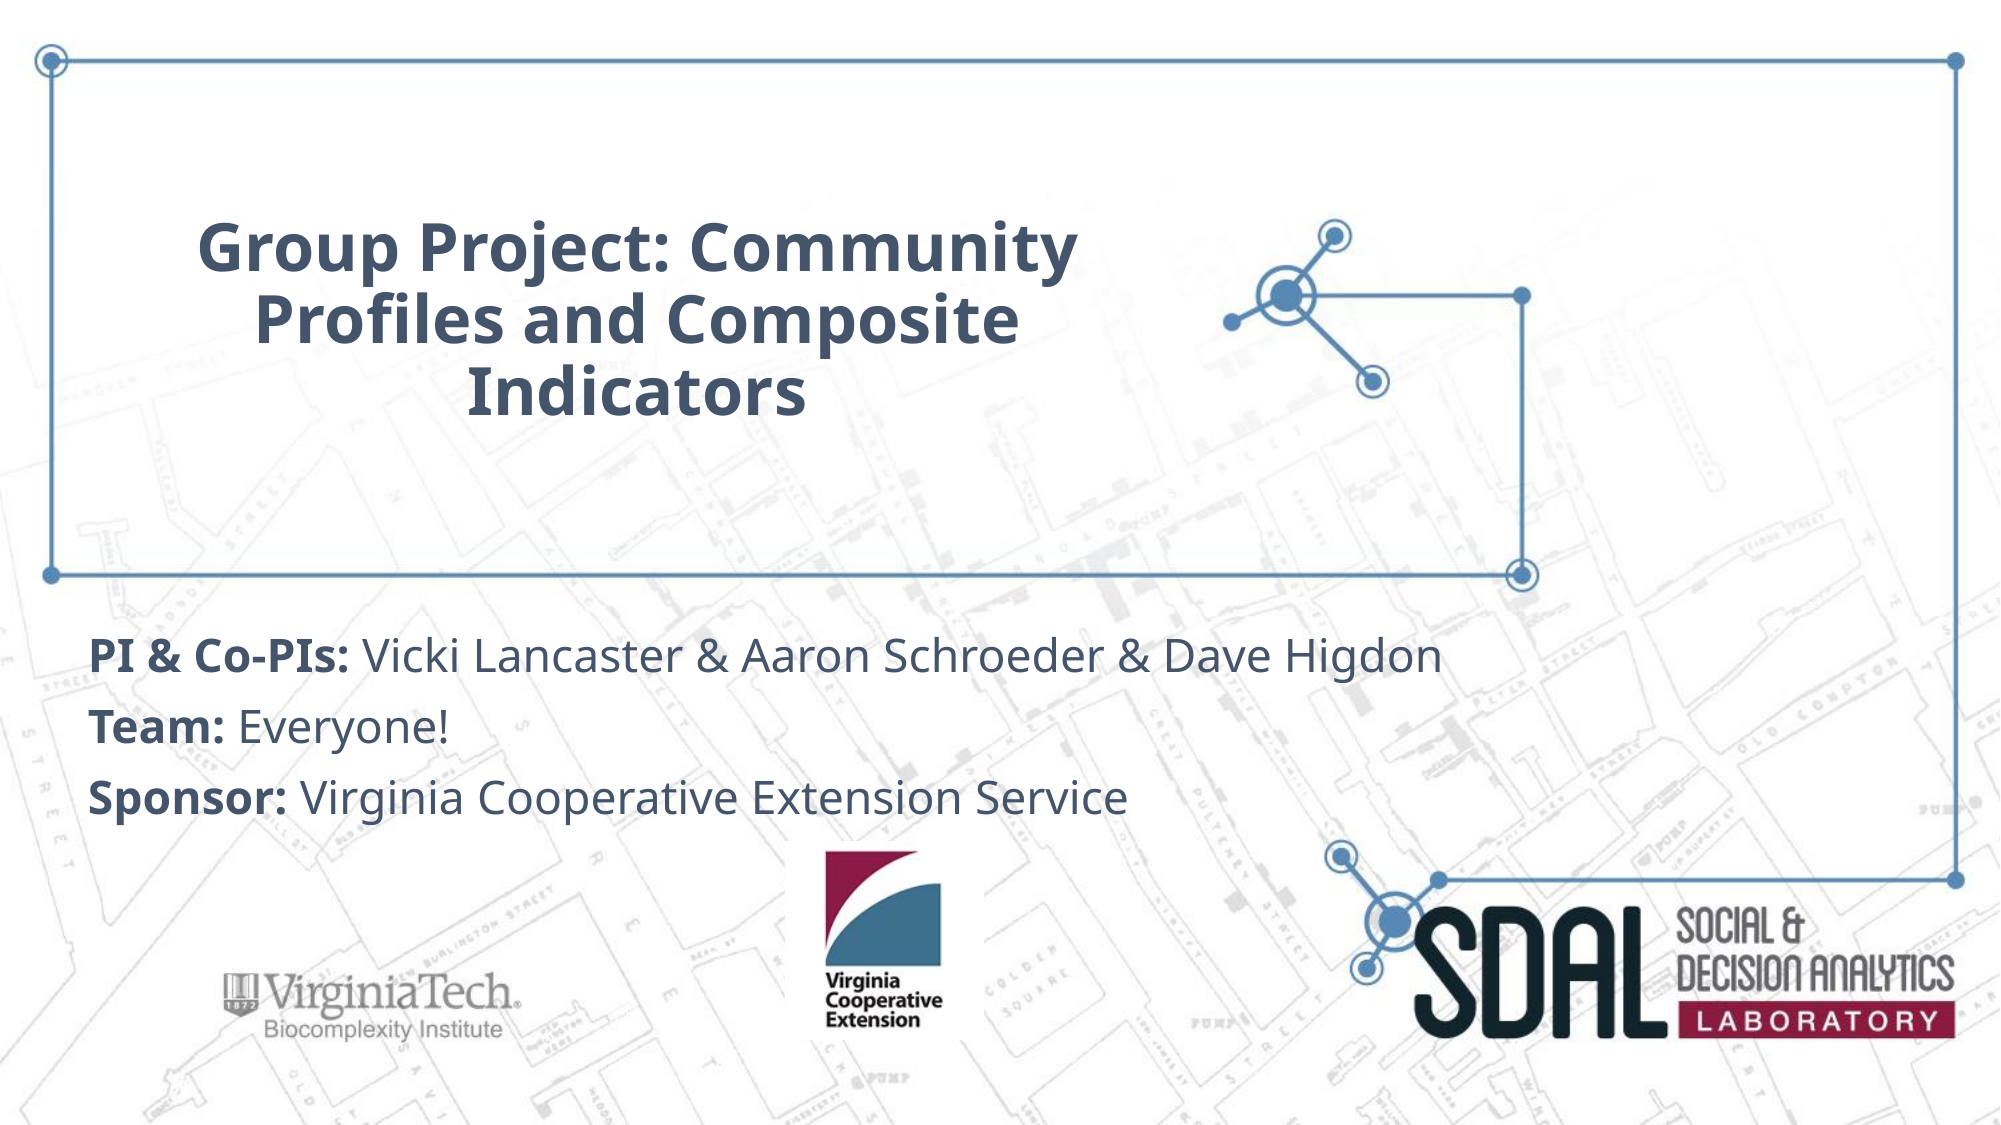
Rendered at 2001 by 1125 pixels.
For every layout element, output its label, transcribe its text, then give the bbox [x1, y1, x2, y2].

subtitle PI & Co-PIs: Vicki Lancaster & Aaron Schroeder & Dave Higdon Team: Everyone! Sponsor: Virginia Cooperative Extension Service [72, 625, 1499, 852]
title Group Project: Community Profiles and Composite Indicators [72, 88, 1203, 556]
picture [0, 0, 2001, 1125]
